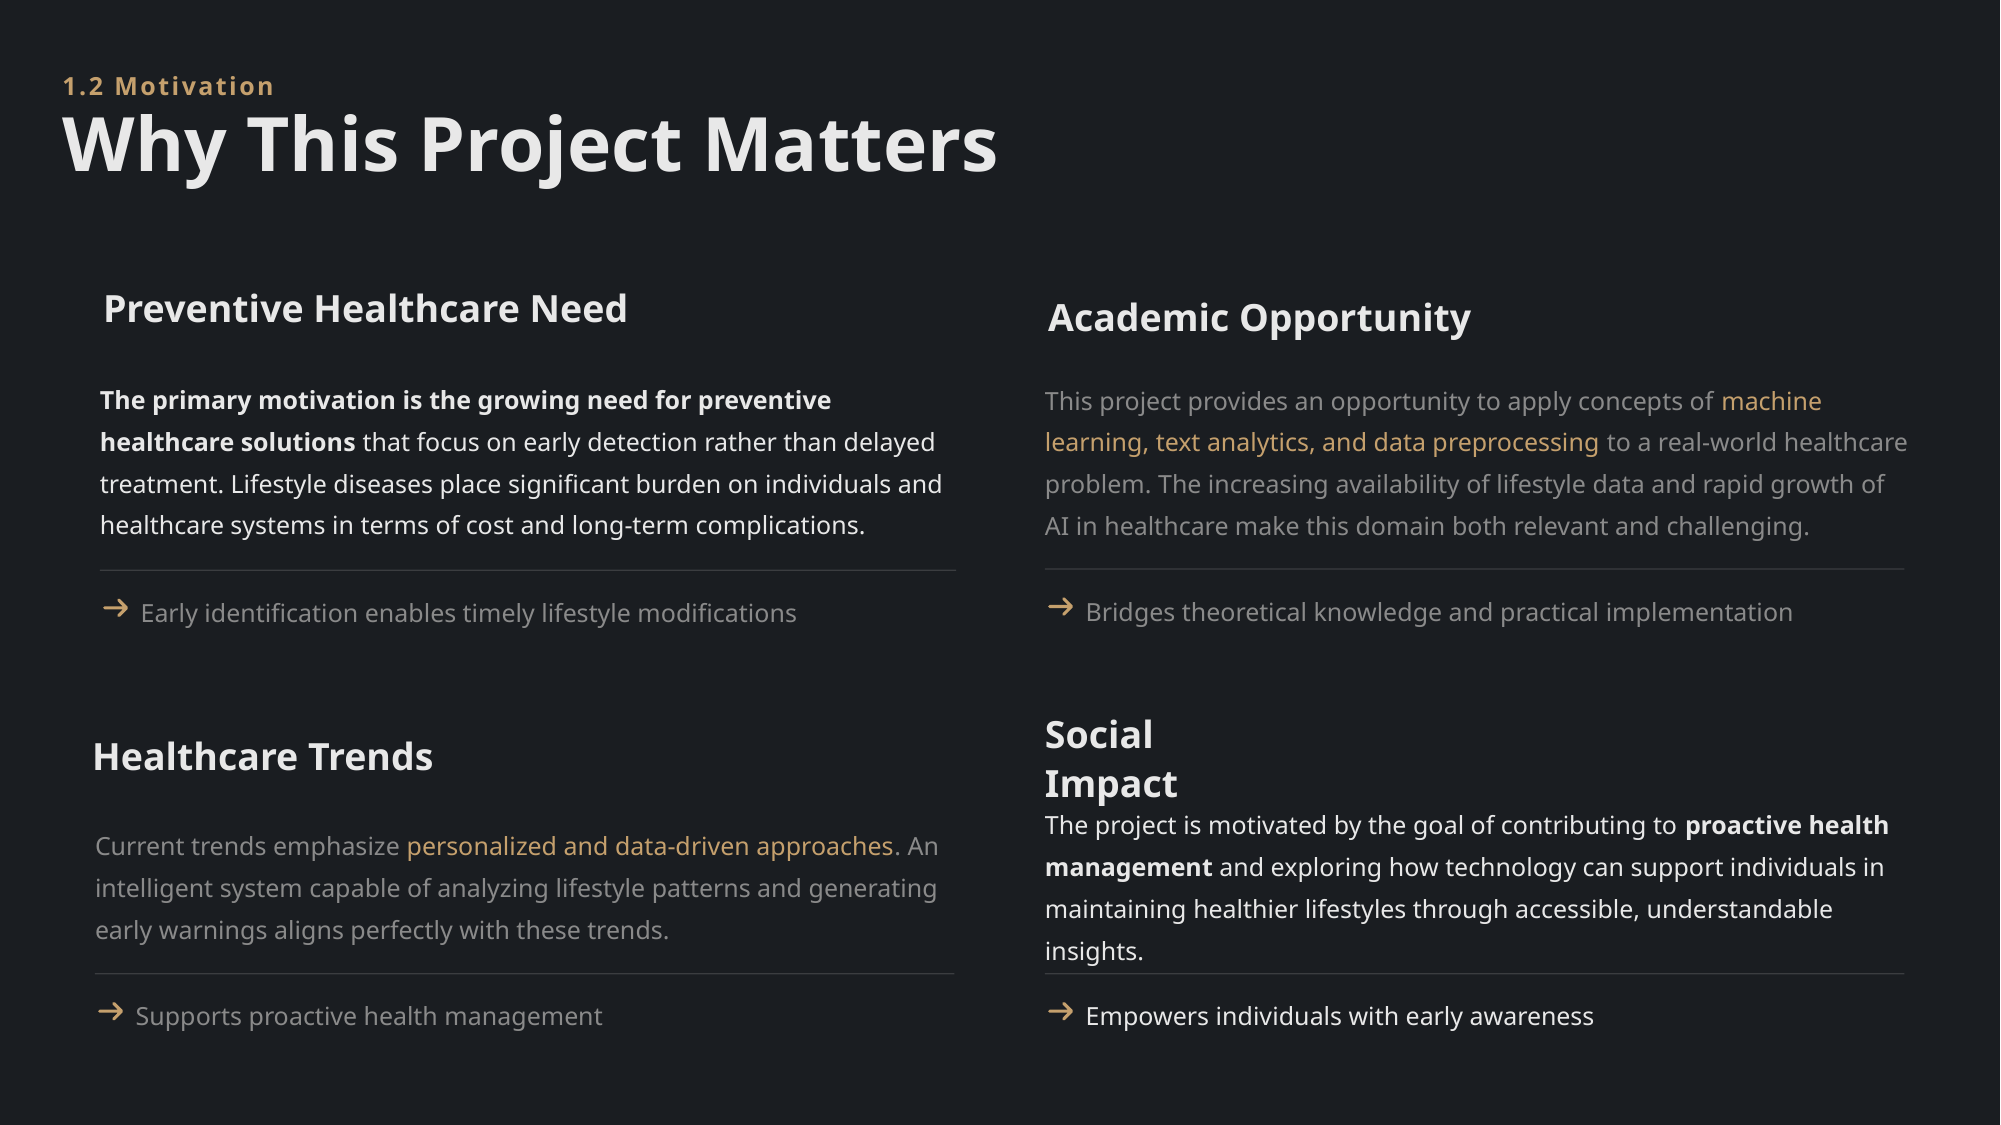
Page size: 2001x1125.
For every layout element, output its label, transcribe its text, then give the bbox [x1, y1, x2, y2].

text_box Bridges theoretical knowledge and practical implementation [1085, 587, 1917, 626]
text_box [103, 598, 128, 617]
text_box Current trends emphasize personalized and data-driven approaches. An intelligent system capable of analyzing lifestyle patterns and generating early warnings aligns perfectly with these trends. [94, 809, 967, 955]
text_box [98, 1002, 123, 1021]
text_box Healthcare Trends [92, 727, 525, 778]
text_box This project provides an opportunity to apply concepts of machine learning, text analytics, and data preprocessing to a real-world healthcare problem. The increasing availability of lifestyle data and rapid growth of AI in healthcare make this domain both relevant and challenging. [1044, 363, 1917, 550]
text_box The primary motivation is the growing need for preventive healthcare solutions that focus on early detection rather than delayed treatment. Lifestyle diseases place significant burden on individuals and healthcare systems in terms of cost and long-term complications. [99, 362, 969, 550]
text_box [1048, 597, 1073, 616]
text_box Empowers individuals with early awareness [1085, 992, 1917, 1030]
text_box Early identification enables timely lifestyle modifications [140, 589, 969, 627]
text_box Social Impact [1044, 730, 1284, 781]
text_box The project is motivated by the goal of contributing to proactive health management and exploring how technology can support individuals in maintaining healthier lifestyles through accessible, understandable insights. [1044, 809, 1917, 955]
text_box Academic Opportunity [1048, 288, 1577, 339]
text_box Preventive Healthcare Need [103, 280, 672, 331]
text_box 1.2 Motivation [62, 62, 1950, 100]
text_box Why This Project Matters [62, 112, 1975, 188]
text_box Supports proactive health management [135, 992, 967, 1030]
text_box [1048, 1002, 1073, 1021]
